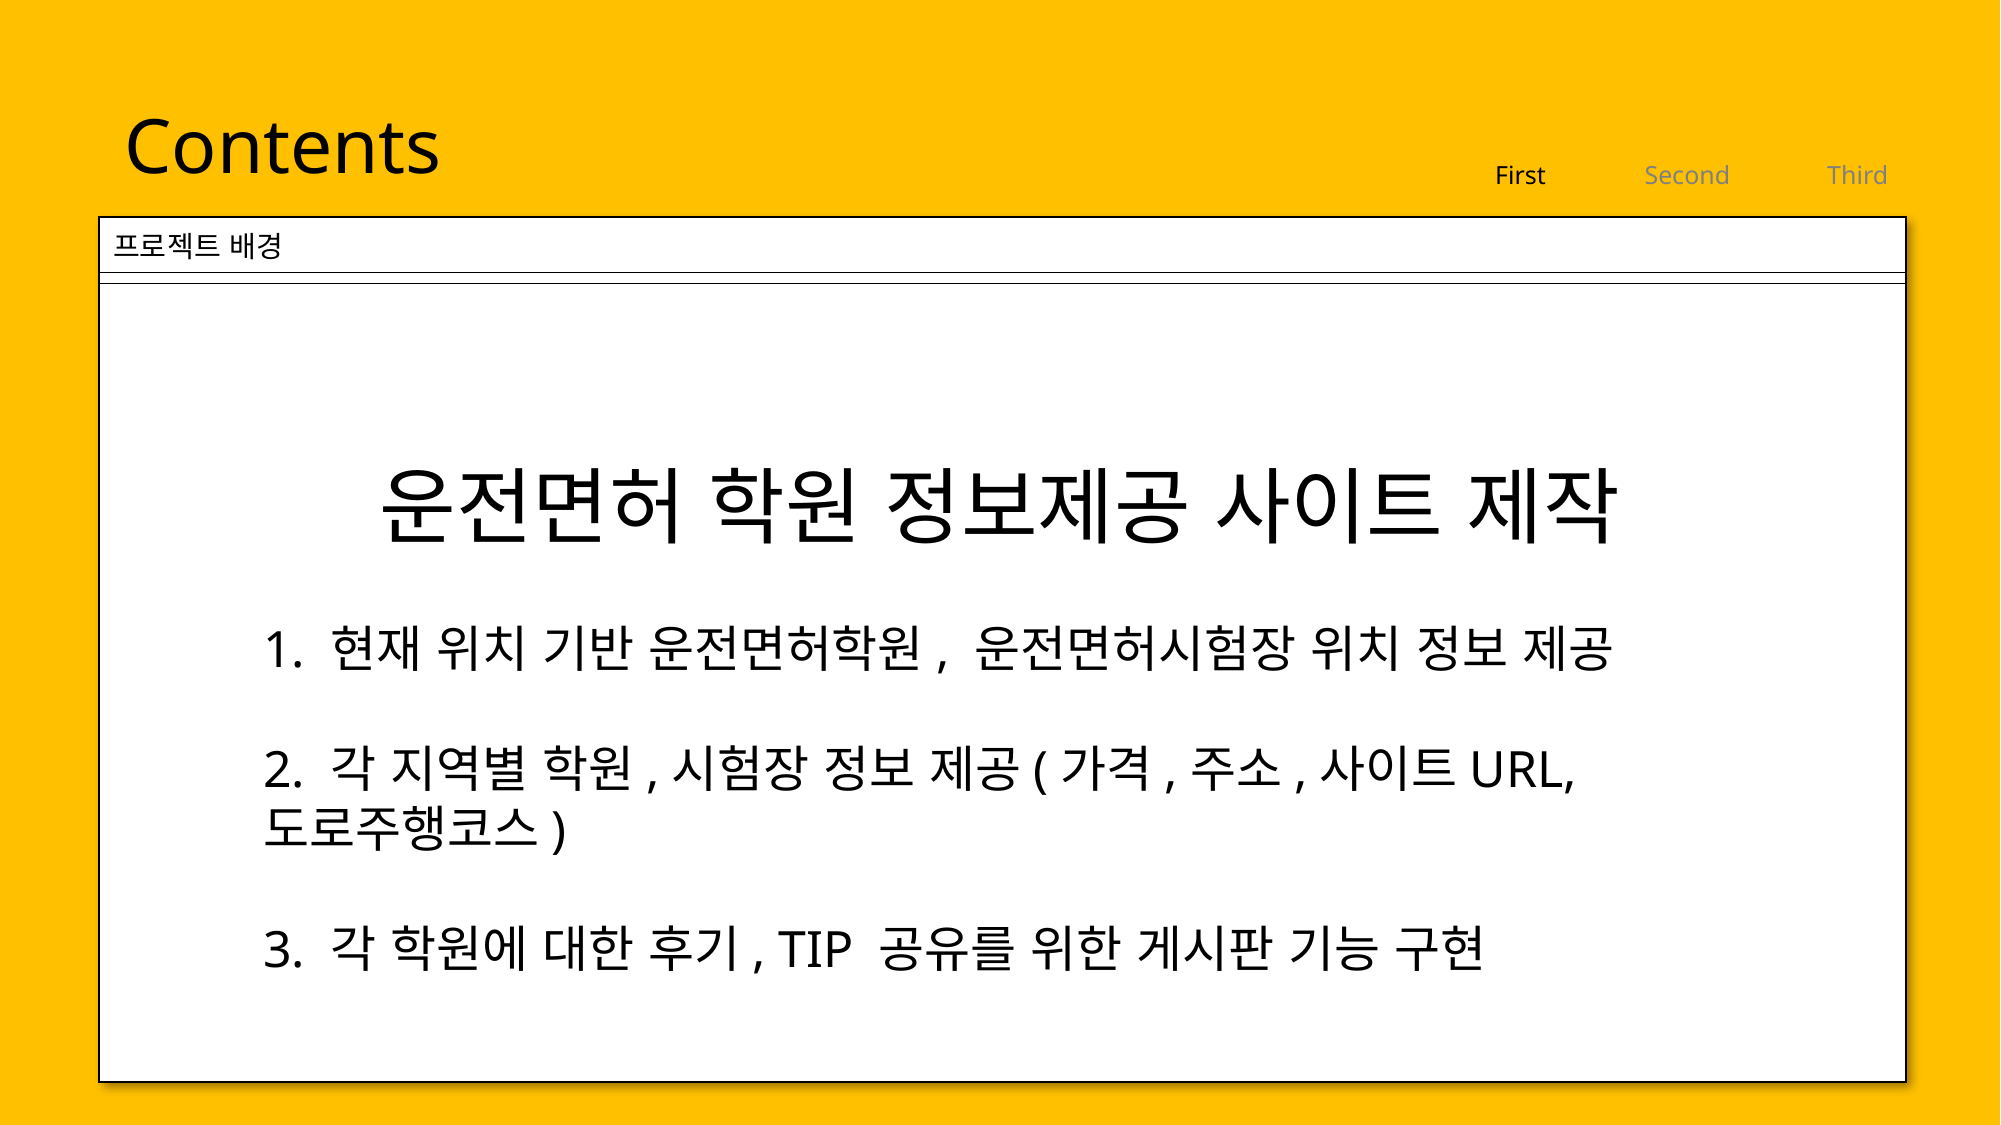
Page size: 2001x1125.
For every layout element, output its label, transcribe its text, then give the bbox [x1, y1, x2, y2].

text_box Contents [109, 90, 457, 196]
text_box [1473, 151, 2000, 197]
text_box 운전면허 학원 정보제공 사이트 제작 [364, 446, 1635, 562]
text_box 1. 현재 위치 기반 운전면허학원, 운전면허시험장 위치 정보 제공 2. 각 지역별 학원,시험장 정보 제공(가격,주소,사이트URL,도로주행코스) 3. 각 학원에 대한 후기, TIP 공유를 위한 게시판 기능 구현 [248, 610, 1758, 985]
text_box 프로젝트 배경 [98, 220, 299, 271]
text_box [99, 272, 1907, 284]
text_box [98, 216, 1907, 1083]
